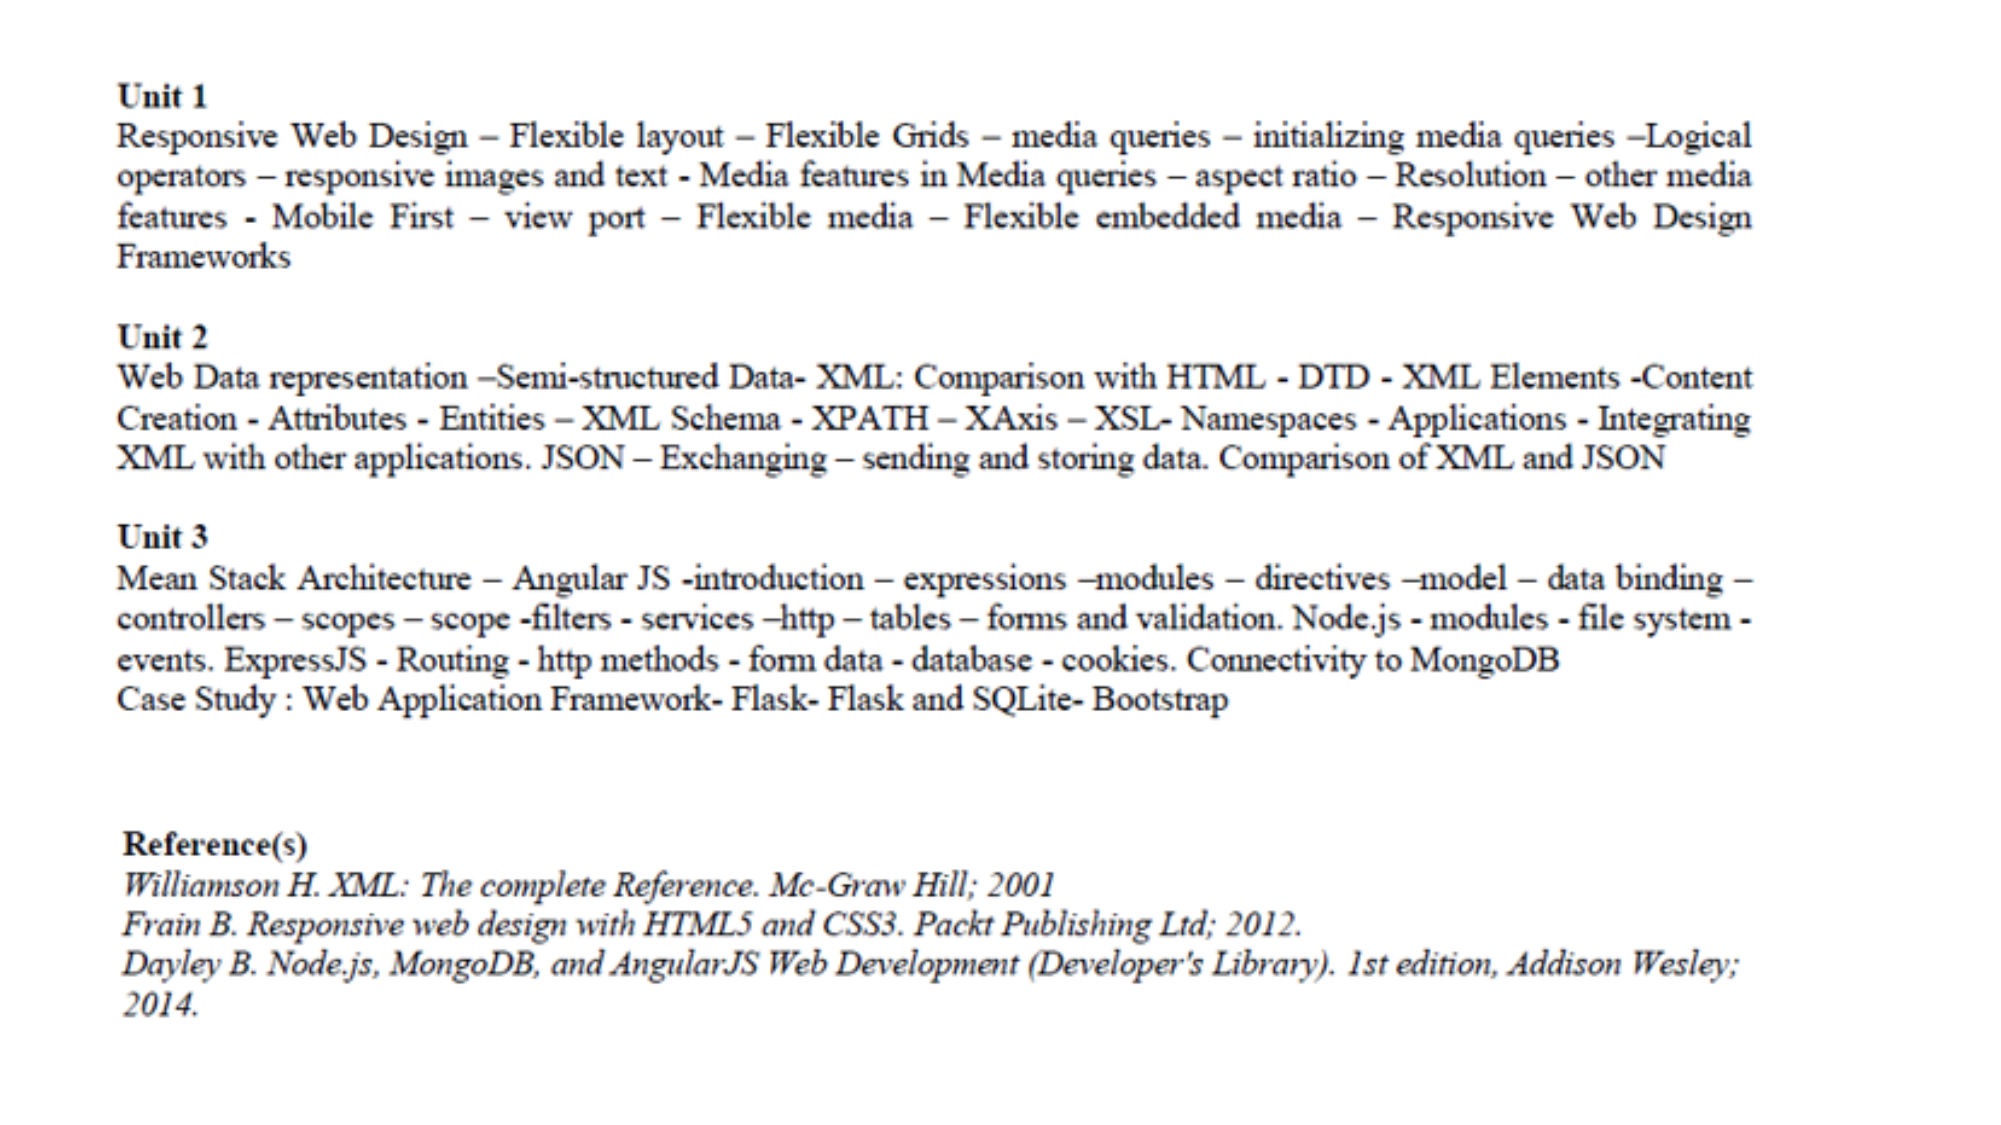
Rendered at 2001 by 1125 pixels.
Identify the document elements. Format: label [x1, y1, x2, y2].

picture [49, 48, 1919, 1059]
